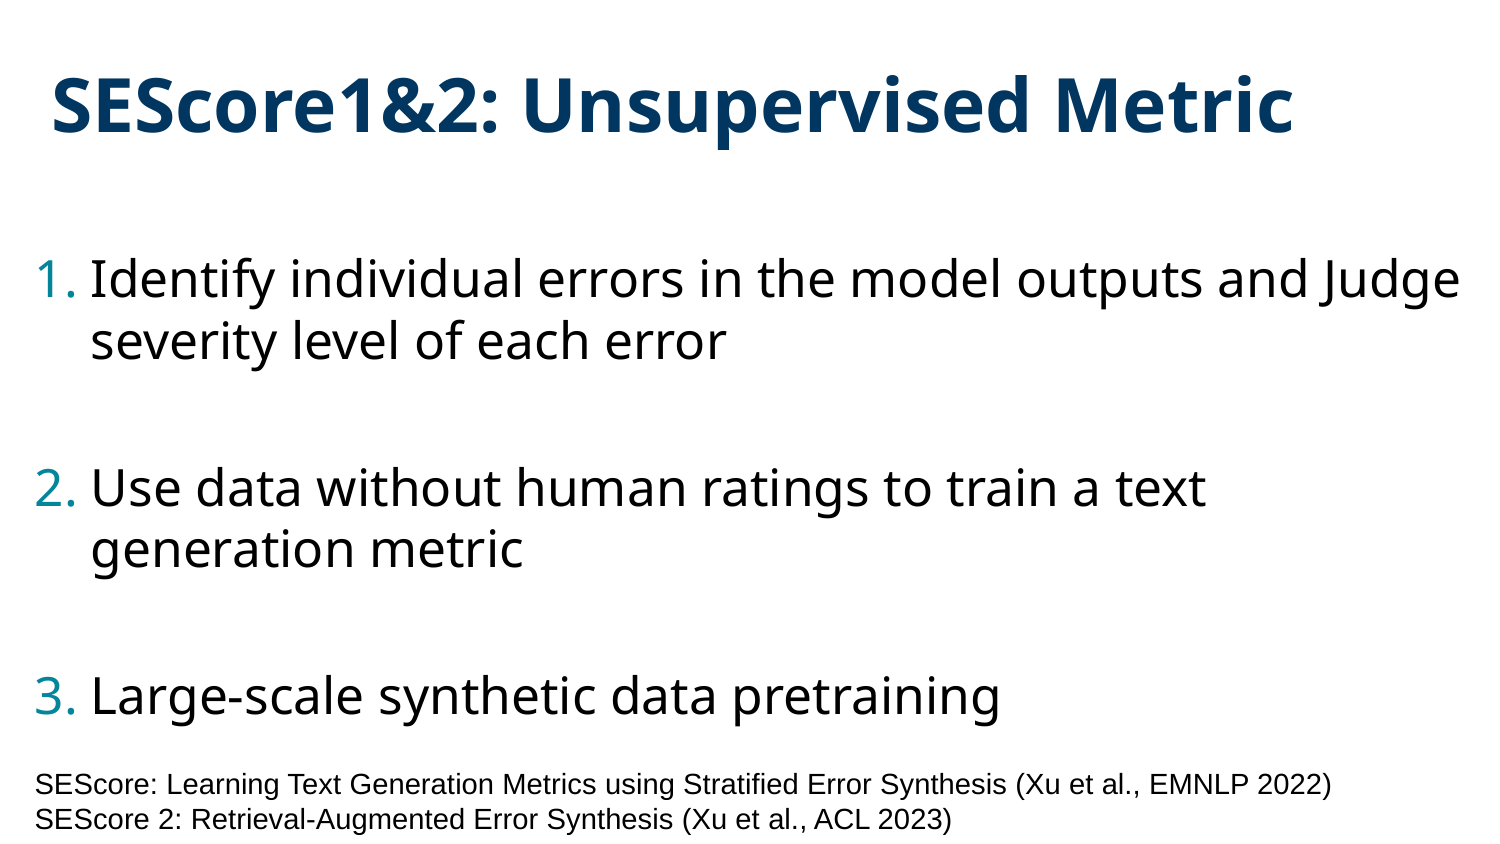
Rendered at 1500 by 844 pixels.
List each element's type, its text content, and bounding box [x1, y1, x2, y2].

list Identify individual errors in the model outputs and Judge severity level of each error Use data without human ratings to train a text generation metric Large-scale synthetic data pretraining [19, 91, 1491, 739]
text_box SEScore: Learning Text Generation Metrics using Stratified Error Synthesis (Xu et al., EMNLP 2022) SEScore 2: Retrieval-Augmented Error Synthesis (Xu et al., ACL 2023) [19, 757, 1455, 843]
title SEScore1&2: Unsupervised Metric [36, 60, 1407, 91]
